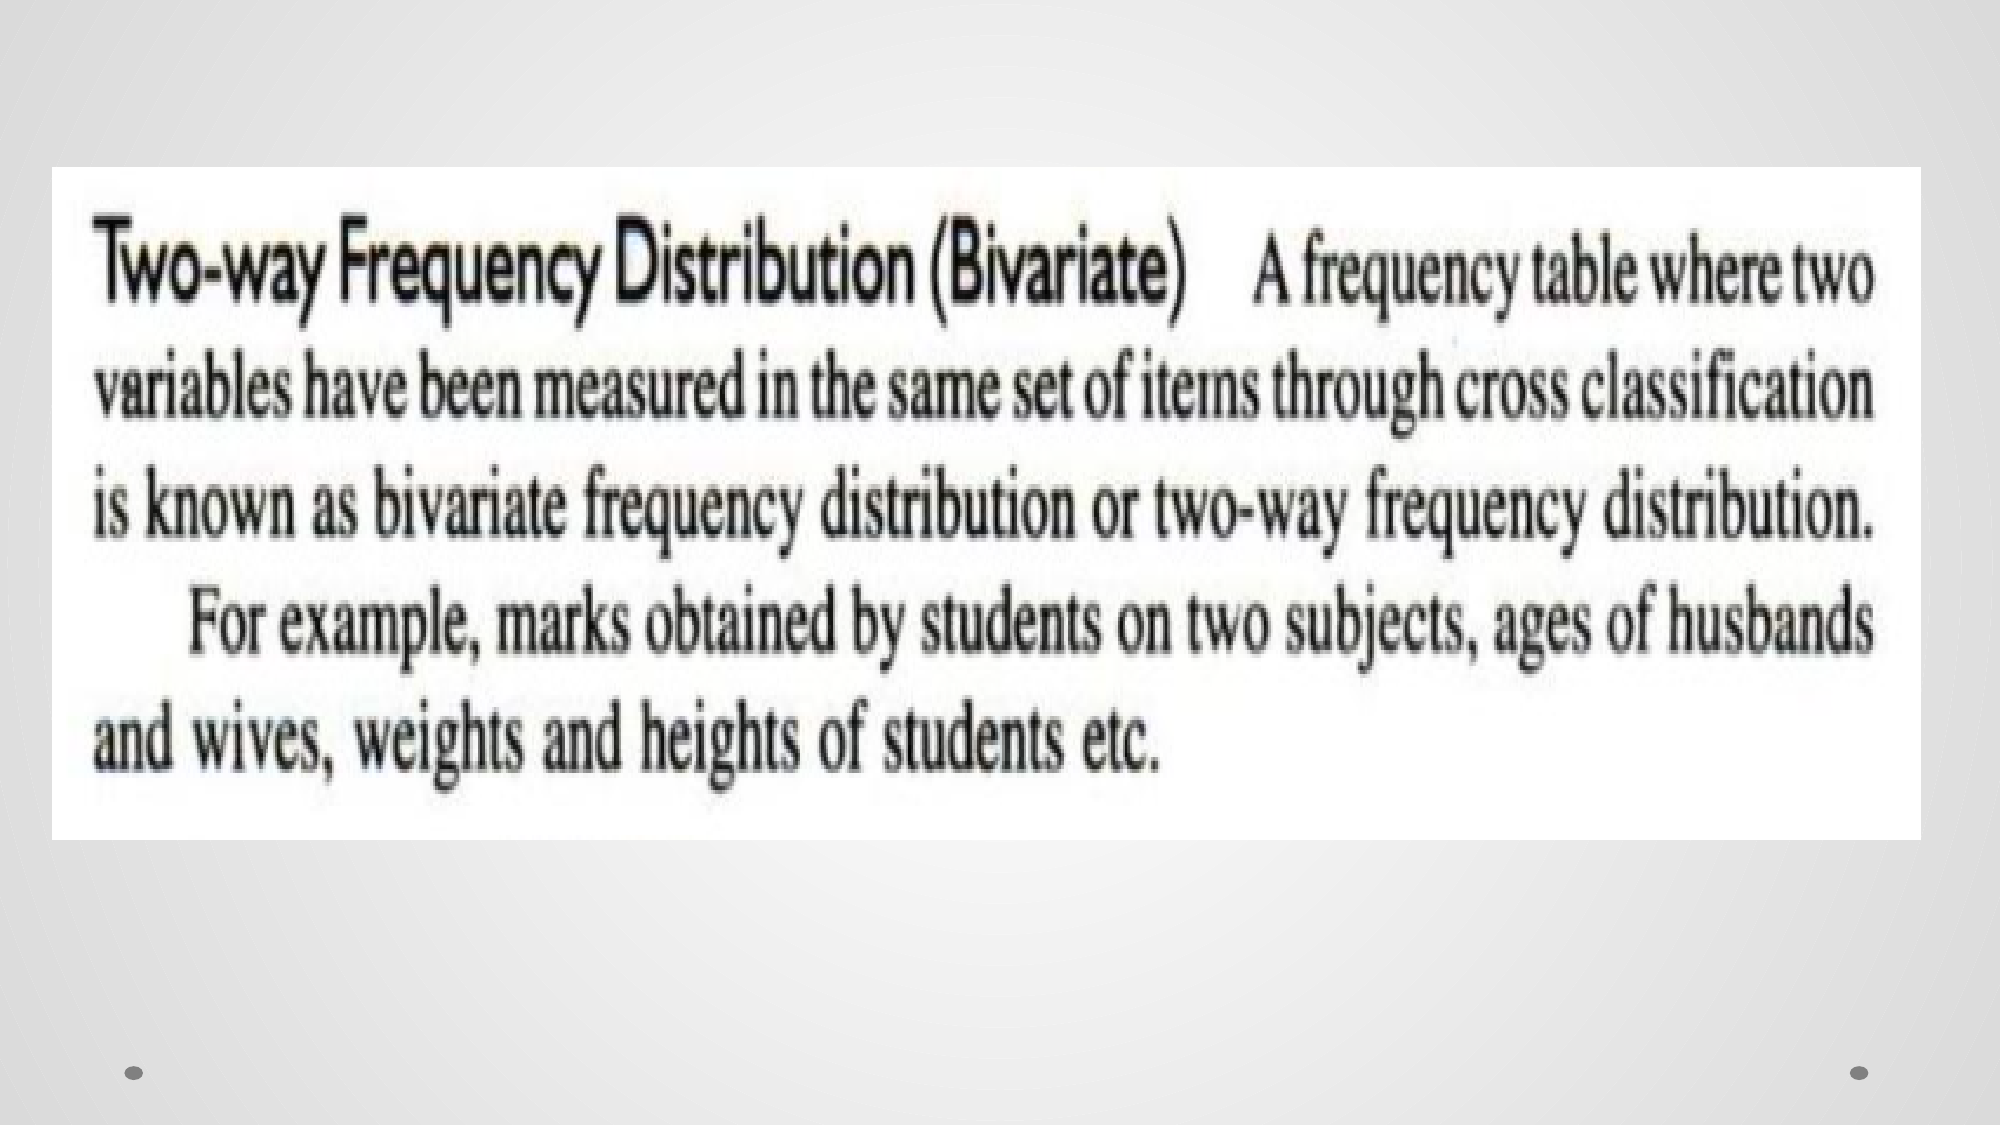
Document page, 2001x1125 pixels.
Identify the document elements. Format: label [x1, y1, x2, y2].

picture [52, 166, 1921, 840]
